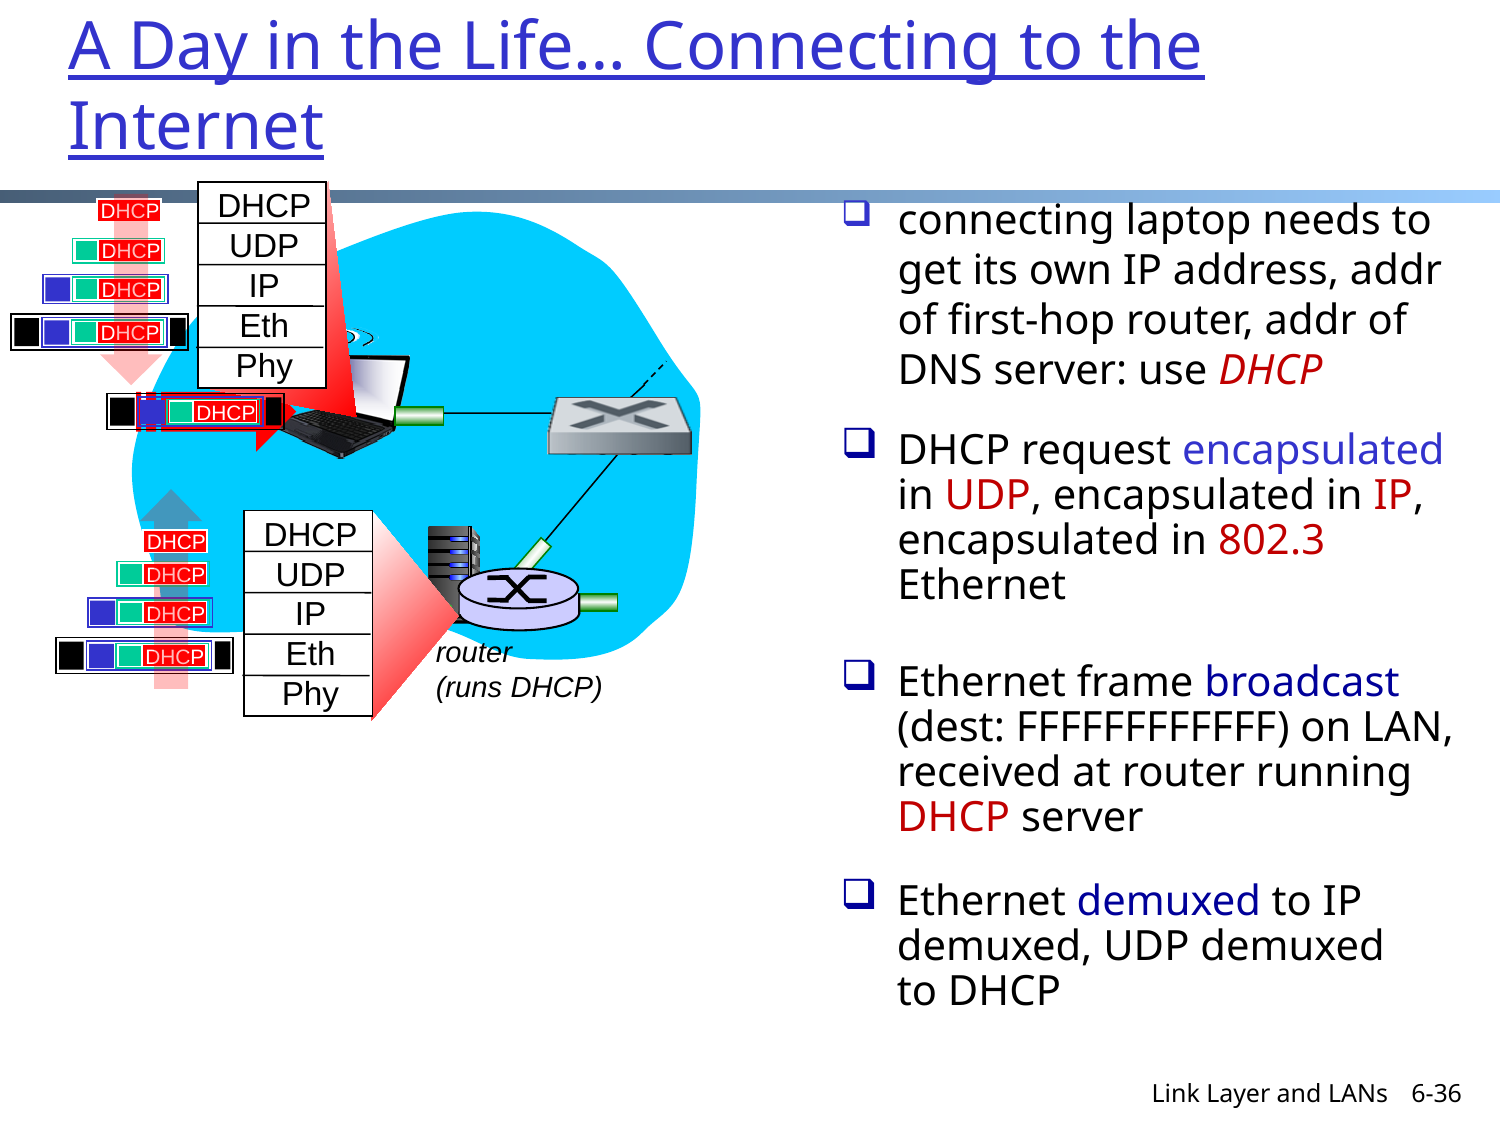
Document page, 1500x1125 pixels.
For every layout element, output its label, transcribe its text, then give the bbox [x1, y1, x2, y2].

footer Link Layer and LANs [1045, 1069, 1404, 1110]
title A Day in the Life… Connecting to the Internet [53, 1, 1372, 165]
text_box 1 [187, 208, 193, 391]
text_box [10, 193, 189, 386]
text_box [126, 208, 711, 713]
text_box Ethernet demuxed to IP demuxed, UDP demuxed to DHCP [825, 872, 1450, 1085]
slide_number 6-36 [1386, 1069, 1478, 1115]
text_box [131, 521, 222, 562]
text_box 1 [126, 492, 242, 713]
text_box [55, 488, 234, 689]
text_box DHCP request encapsulated in UDP, encapsulated in IP, encapsulated in 802.3 Ethernet [826, 421, 1465, 636]
text_box Ethernet frame broadcast (dest: FFFFFFFFFFFF) on LAN, received at router running DHCP server [826, 652, 1470, 910]
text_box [106, 391, 285, 433]
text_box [242, 505, 459, 722]
list connecting laptop needs to get its own IP address, addr of first-hop router, addr of DNS server: use DHCP [826, 185, 1465, 393]
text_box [195, 177, 357, 418]
